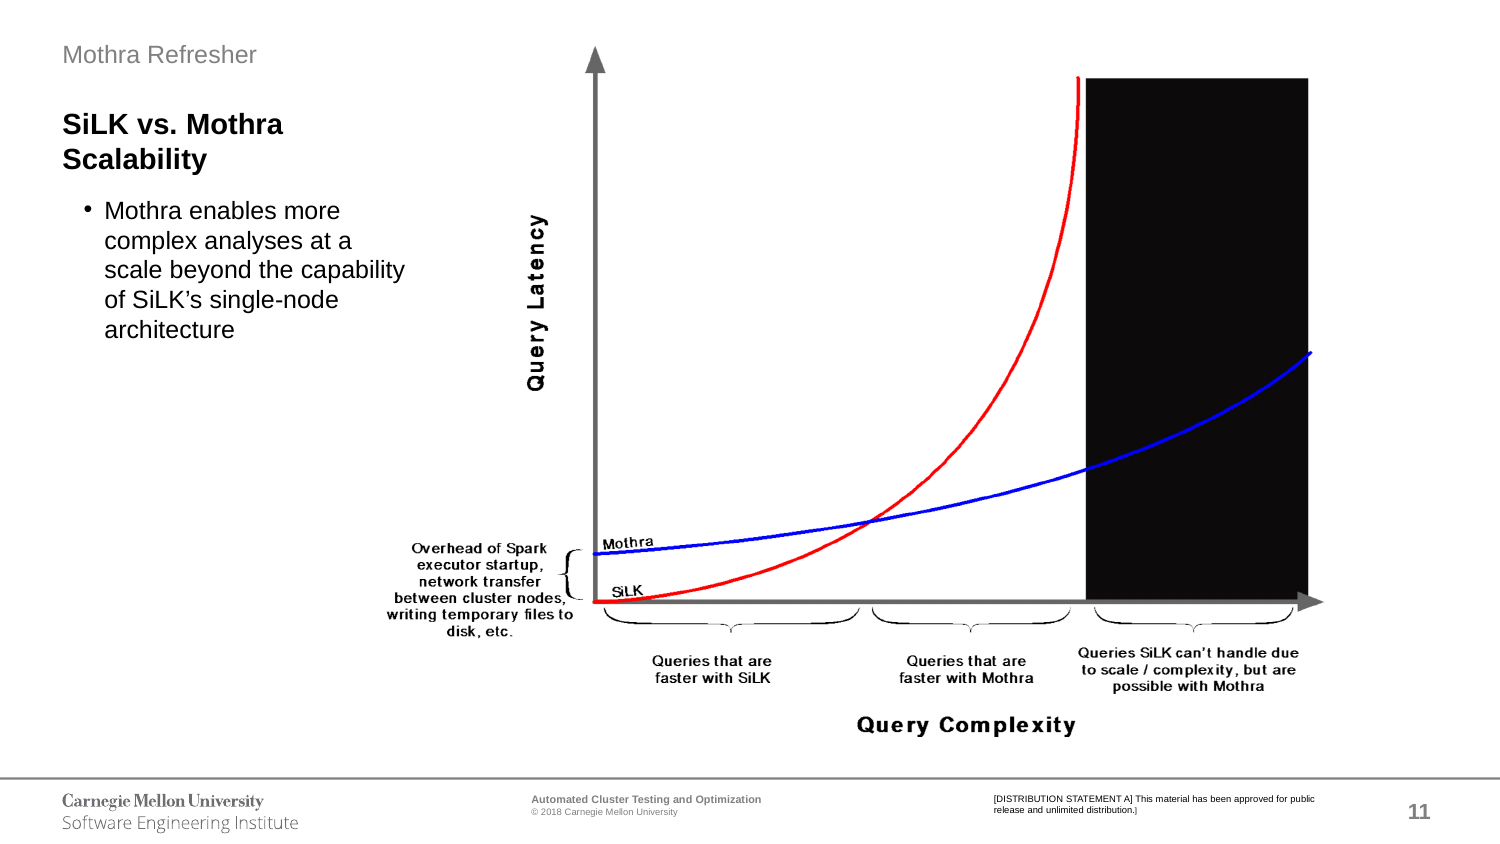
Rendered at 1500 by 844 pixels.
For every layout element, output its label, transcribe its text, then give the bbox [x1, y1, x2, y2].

picture [374, 30, 1333, 746]
title Mothra Refresher [62, 34, 374, 70]
list SiLK vs. Mothra Scalability Mothra enables more complex analyses at a scale beyond the capability of SiLK’s single-node architecture [62, 105, 374, 164]
